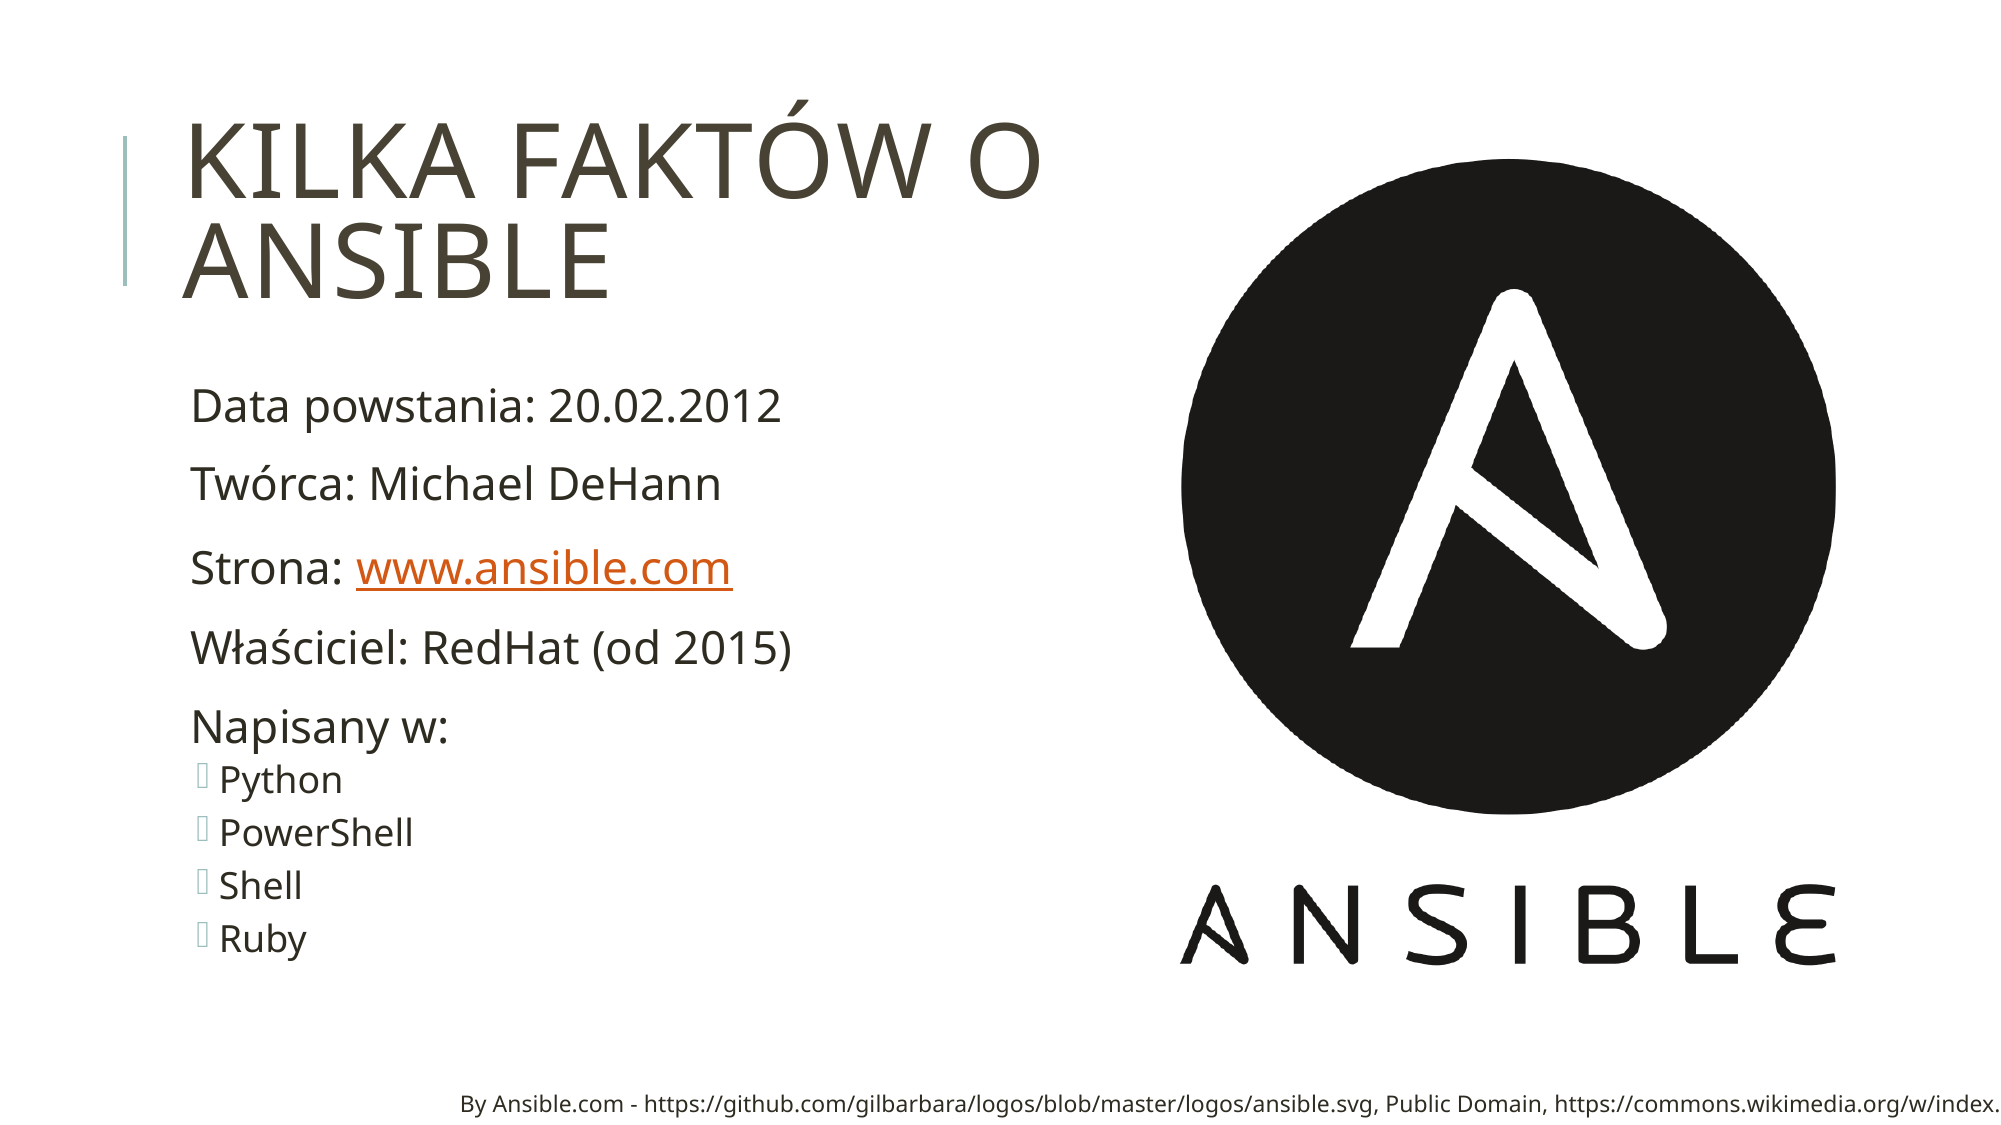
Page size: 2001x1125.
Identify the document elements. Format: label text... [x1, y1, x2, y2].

text_box By Ansible.com - https://github.com/gilbarbara/logos/blob/master/logos/ansible.svg, Public Domain, https://commons.wikimedia.org/w/index.php?curid=52280850 [445, 1082, 2000, 1125]
title KILka faktów o ansible [168, 96, 1137, 342]
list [1178, 158, 1836, 967]
list Data powstania: 20.02.2012 Twórca: Michael DeHann Strona: www.ansible.com Właściciel: RedHat (od 2015) Napisany w: Python PowerShell Shell Ruby [168, 375, 1137, 1020]
